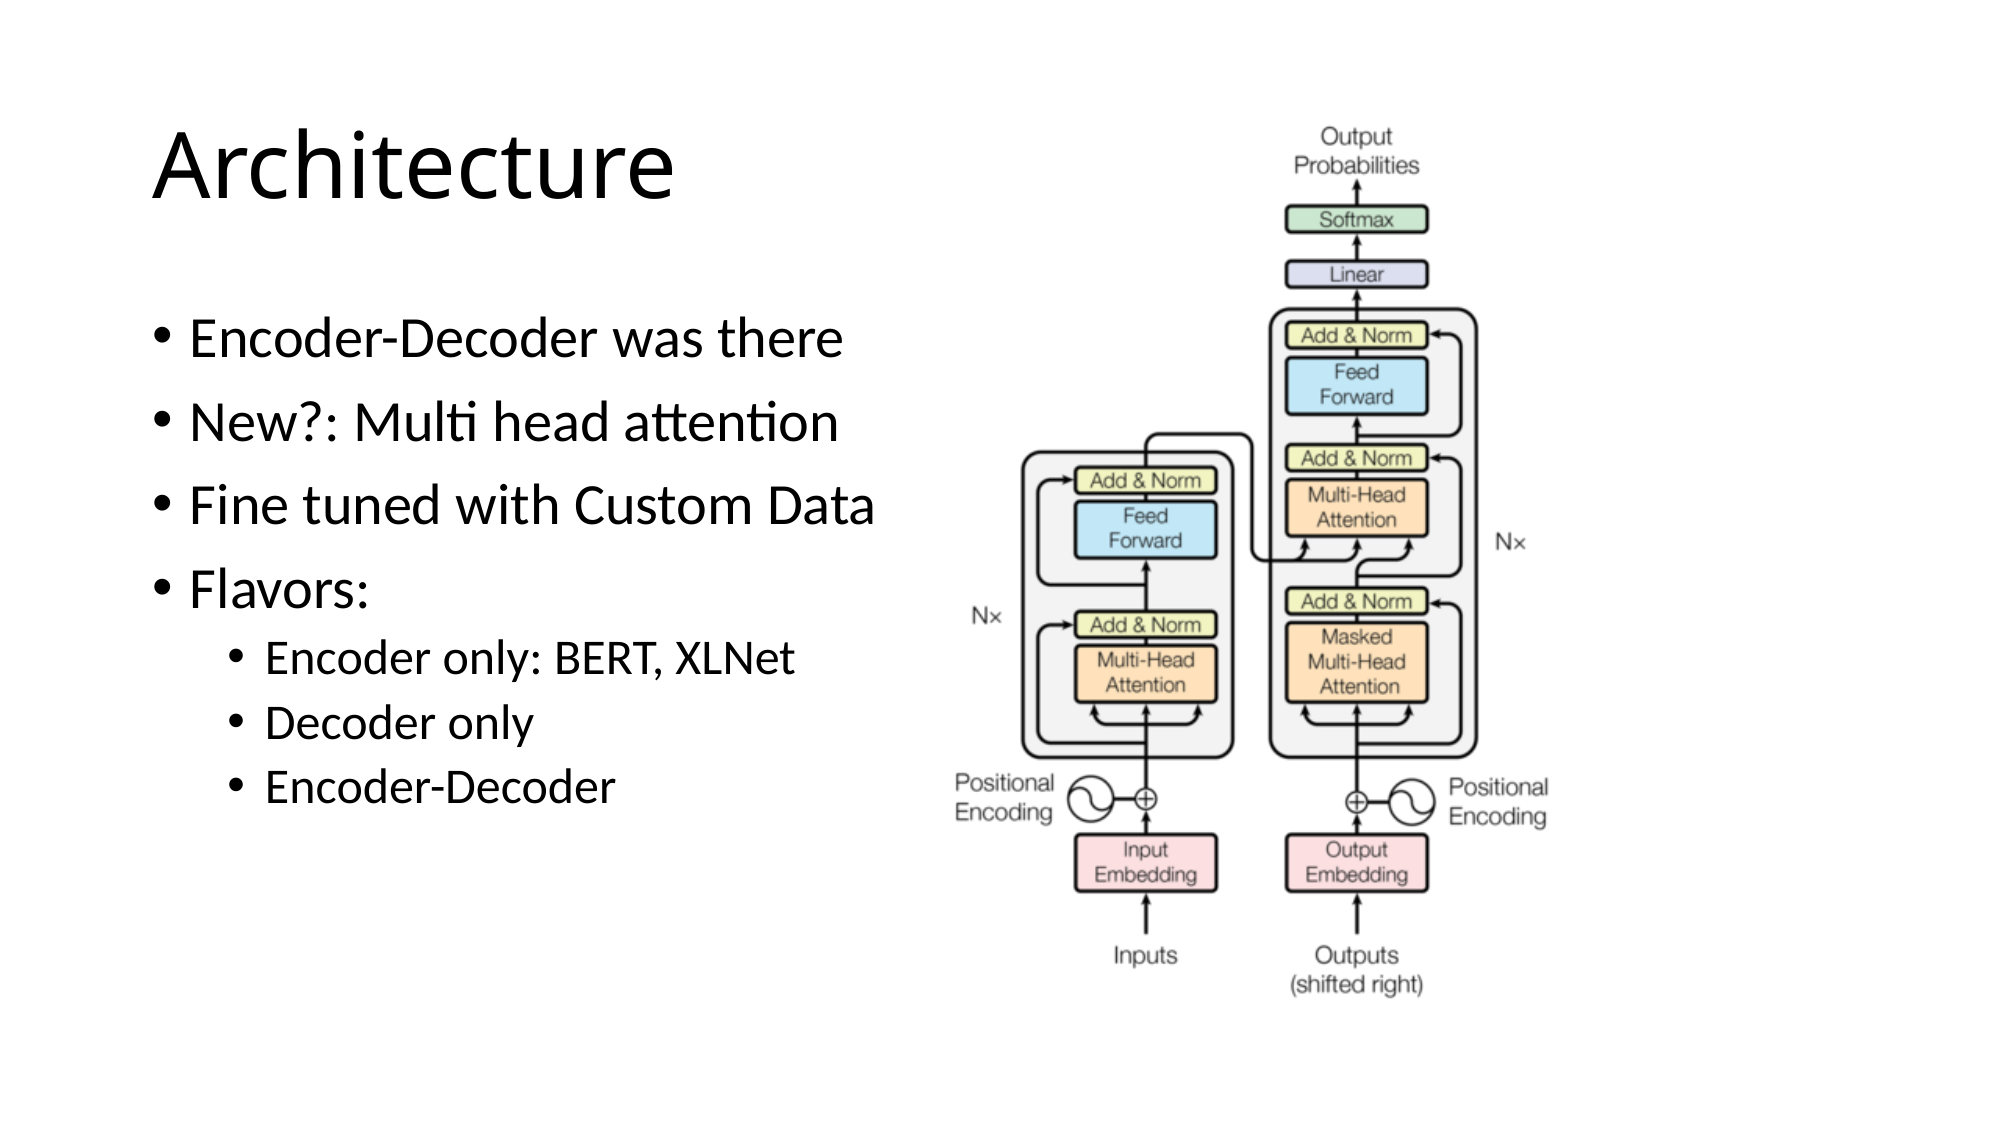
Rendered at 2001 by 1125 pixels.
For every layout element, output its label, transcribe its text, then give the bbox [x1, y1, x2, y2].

picture [955, 124, 1549, 1001]
title Architecture [137, 59, 1863, 278]
list Encoder-Decoder was there New?: Multi head attention Fine tuned with Custom Data Flavors: Encoder only: BERT, XLNet Decoder only Encoder-Decoder [137, 299, 1863, 1014]
